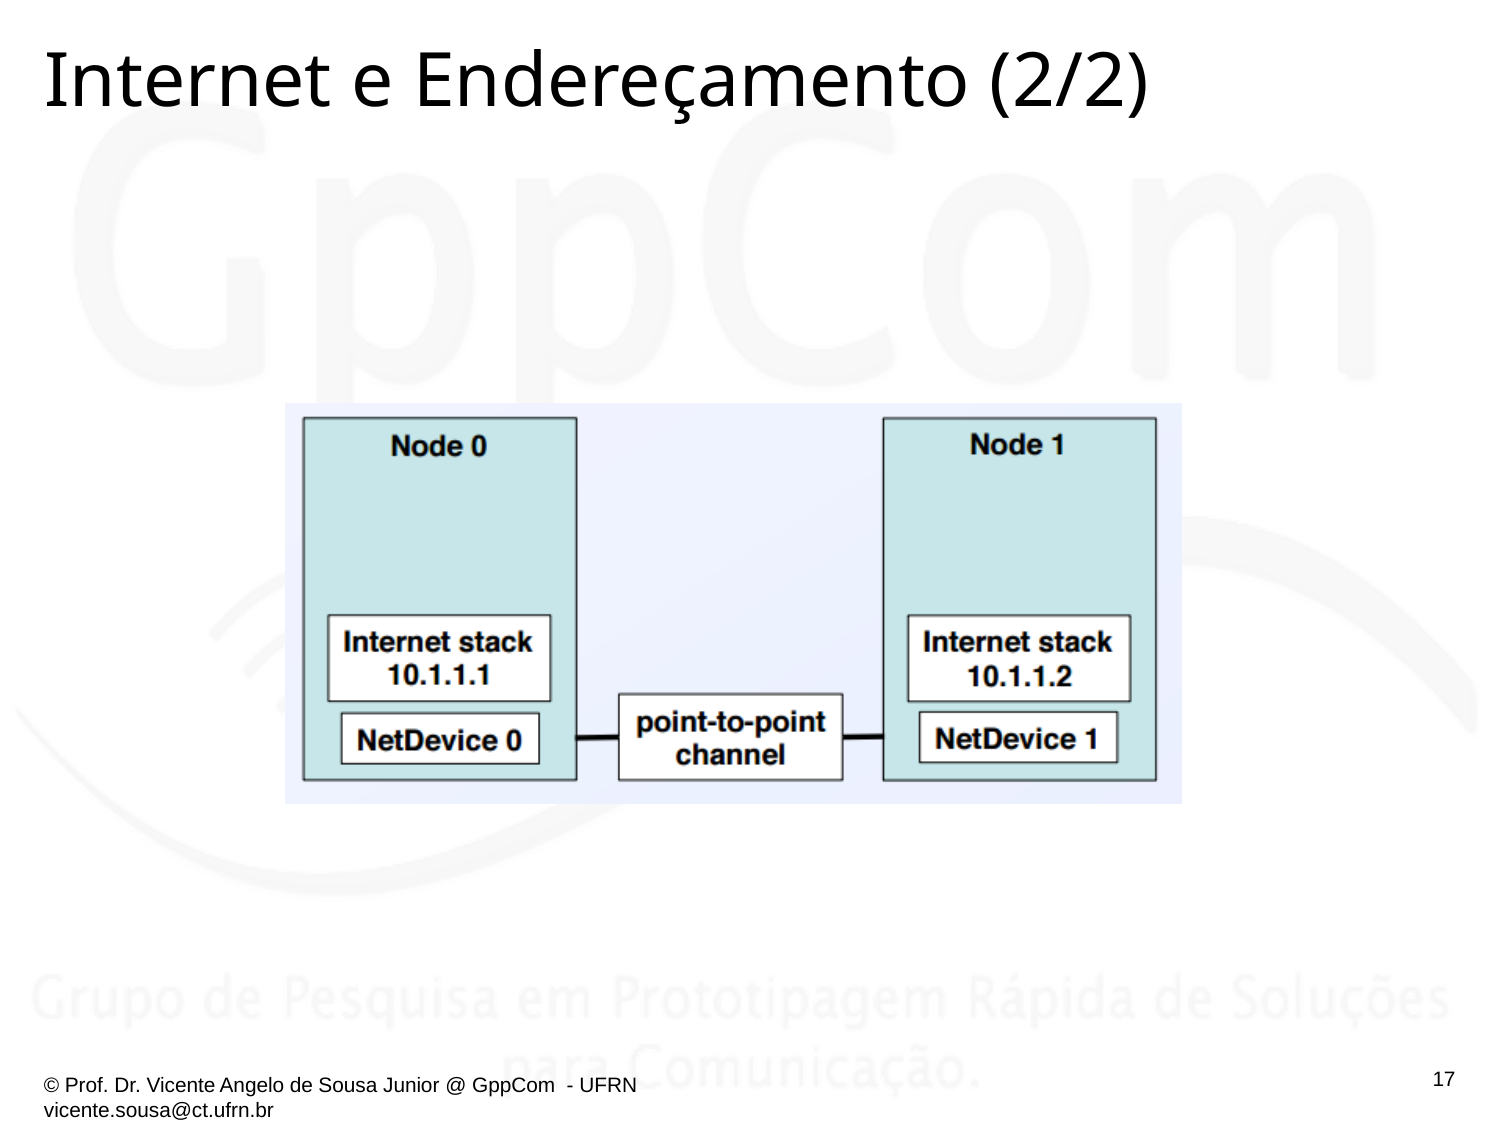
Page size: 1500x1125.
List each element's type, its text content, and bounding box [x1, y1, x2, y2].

title Internet e Endereçamento (2/2) [29, 7, 1393, 146]
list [285, 403, 1182, 804]
slide_number 17 [1257, 1058, 1471, 1107]
